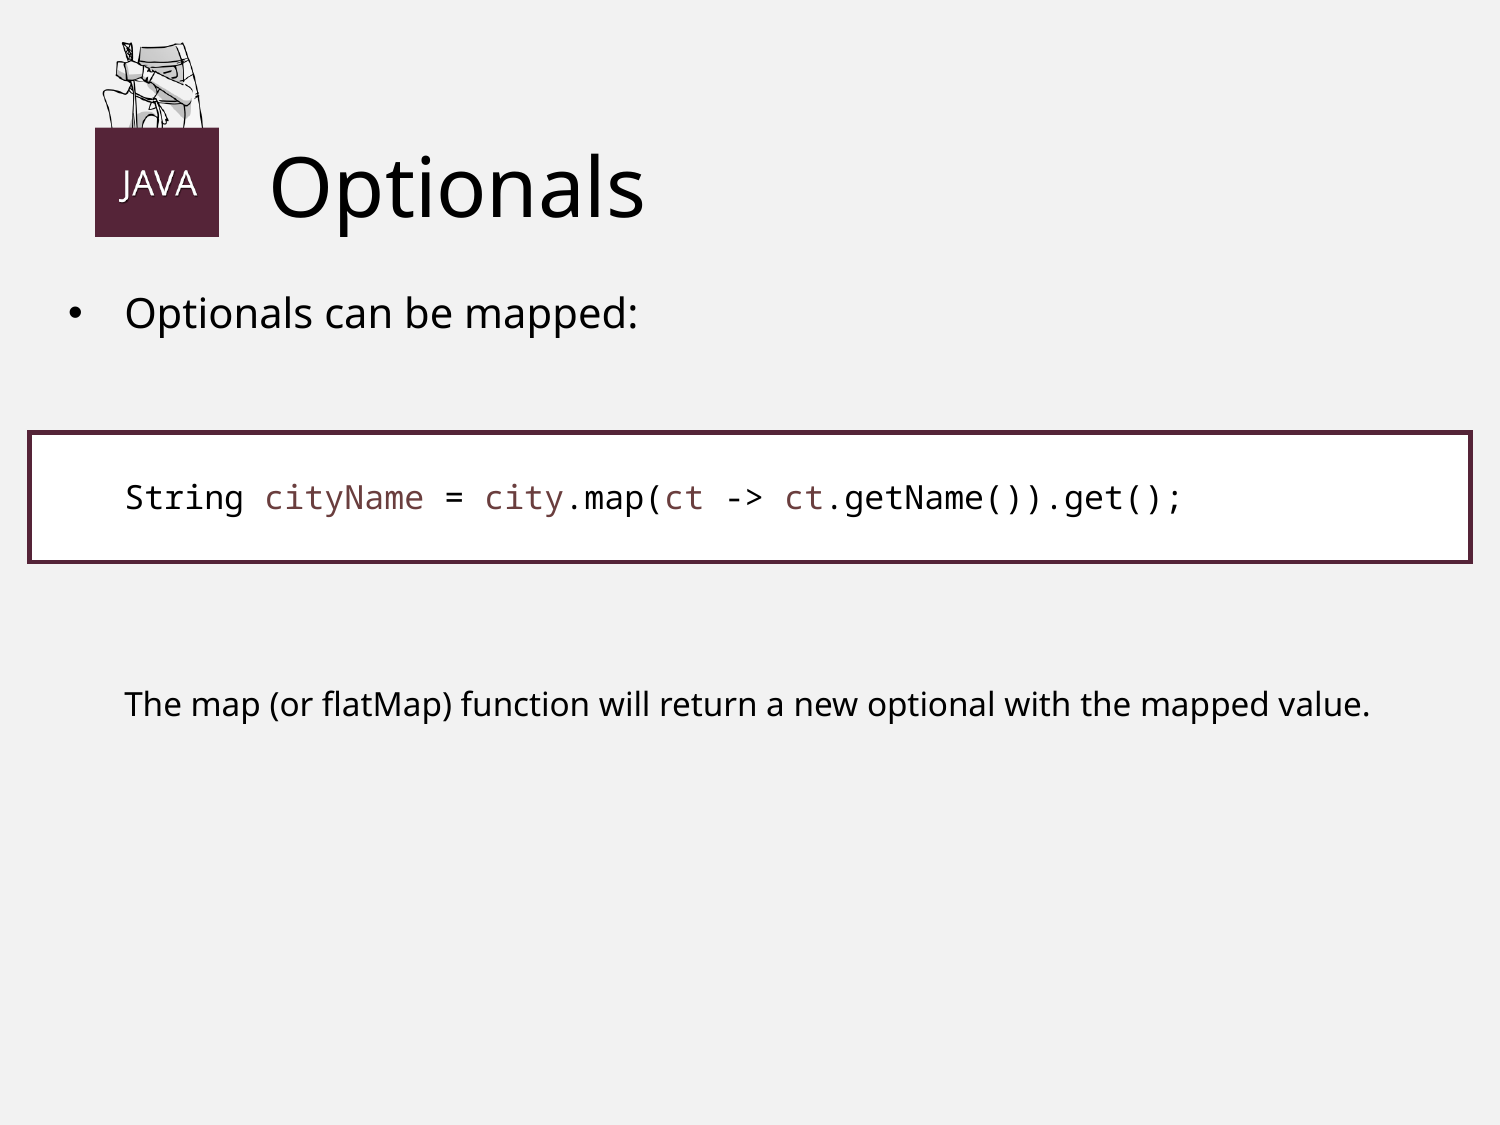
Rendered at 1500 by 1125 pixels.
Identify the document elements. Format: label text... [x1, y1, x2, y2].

text_box [29, 432, 53, 563]
text_box Optionals can be mapped: String cityName = city.map(ct -> ct.getName()).get(); The map (or flatMap) function will return a new optional with the mapped value. [53, 279, 1447, 705]
text_box [1447, 432, 1471, 563]
picture [95, 42, 219, 238]
title Optionals [253, 90, 1500, 279]
